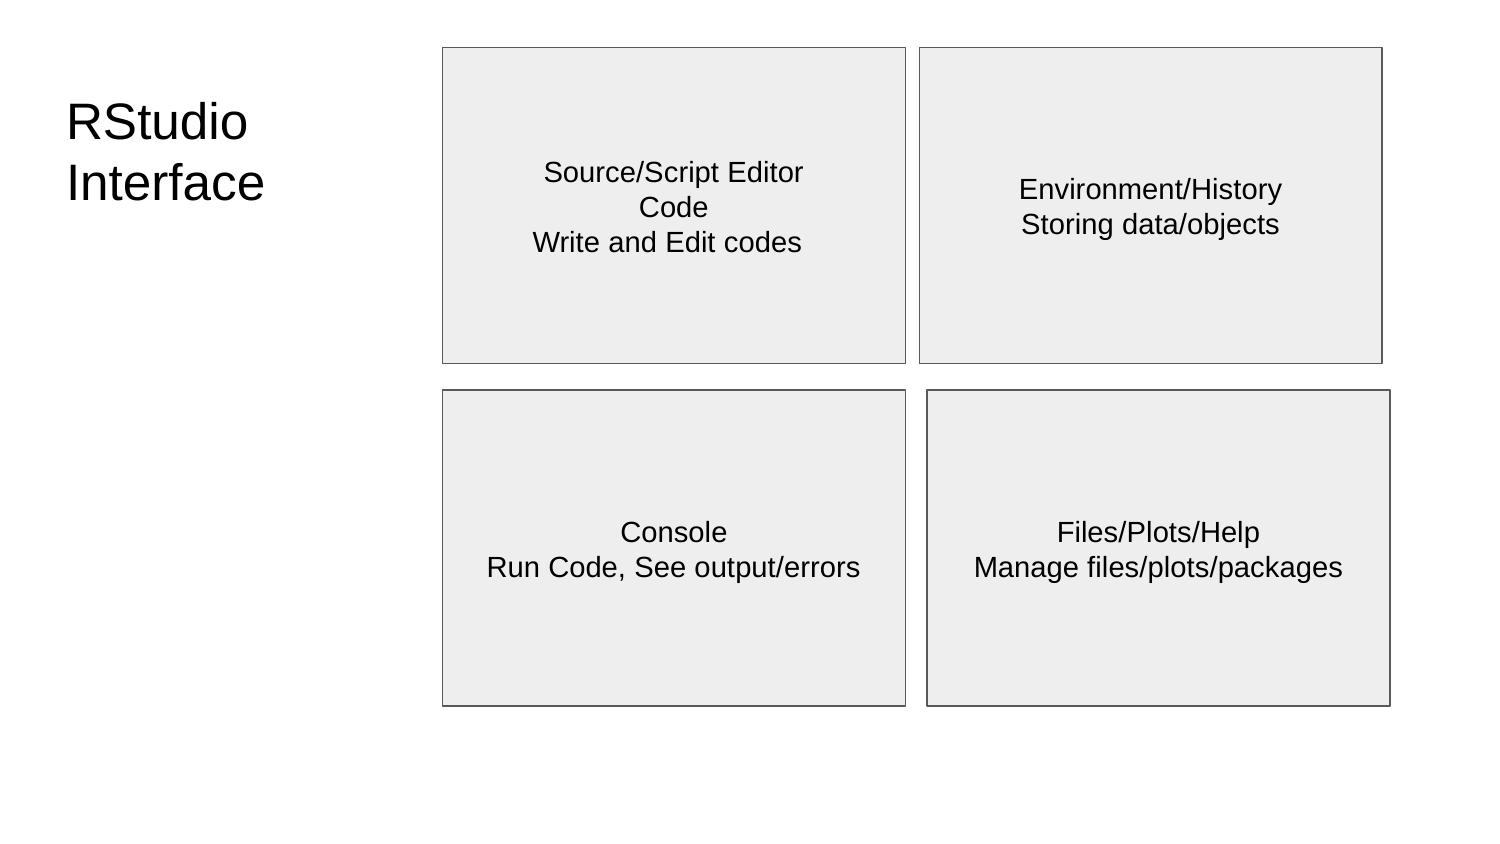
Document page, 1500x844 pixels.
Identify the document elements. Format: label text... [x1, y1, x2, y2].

title RStudio Interface [51, 72, 297, 266]
text_box Files/Plots/Help Manage files/plots/packages [927, 390, 1391, 706]
text_box Console Run Code, See output/errors [442, 390, 906, 706]
text_box Source/Script Editor Code Write and Edit codes [442, 47, 906, 364]
text_box Environment/History Storing data/objects [919, 47, 1383, 364]
